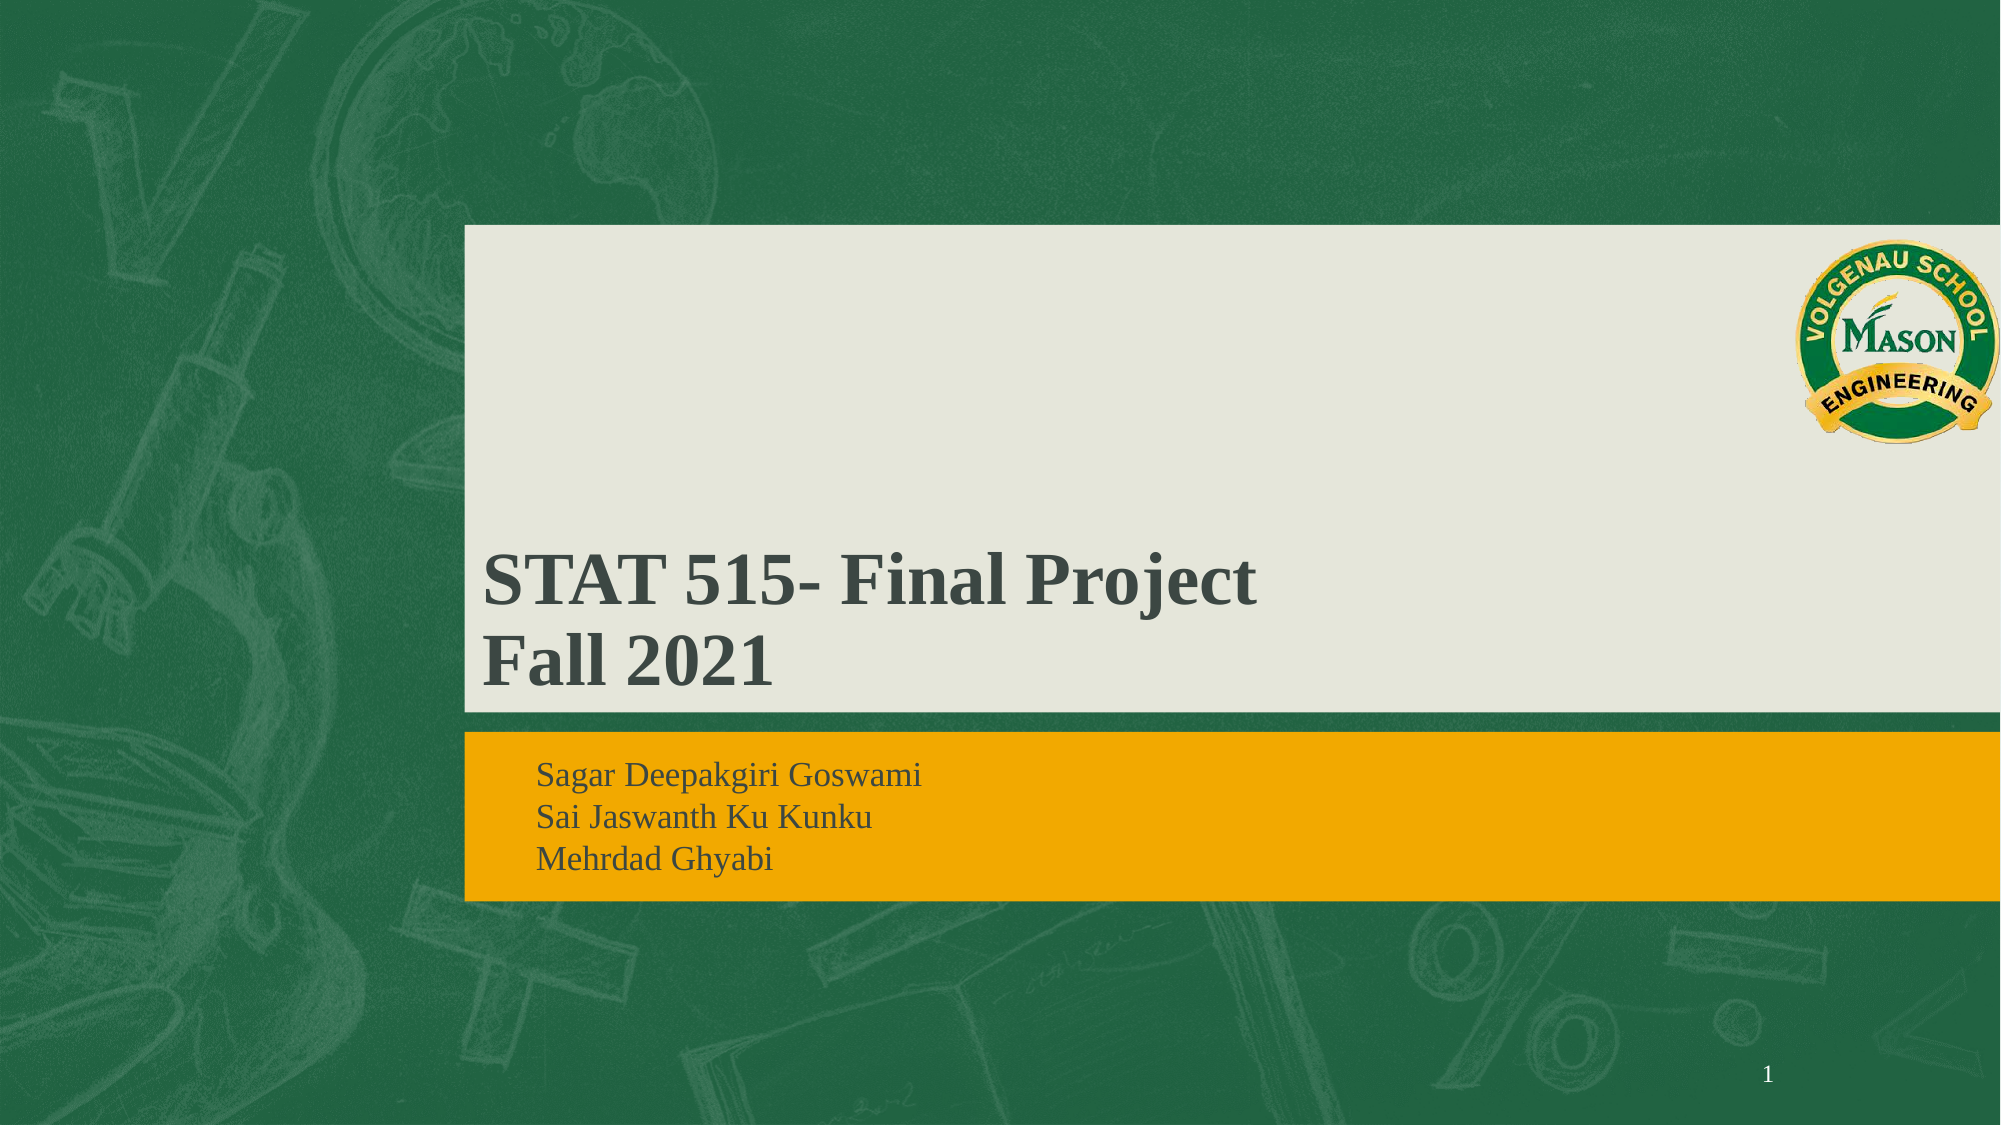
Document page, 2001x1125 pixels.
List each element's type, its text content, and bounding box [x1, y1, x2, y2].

subtitle Sagar Deepakgiri Goswami Sai Jaswanth Ku Kunku Mehrdad Ghyabi [520, 744, 1916, 887]
slide_number 1 [1466, 1042, 1790, 1103]
picture [1794, 238, 2000, 444]
title STAT 515- Final Project Fall 2021 [467, 317, 1927, 709]
